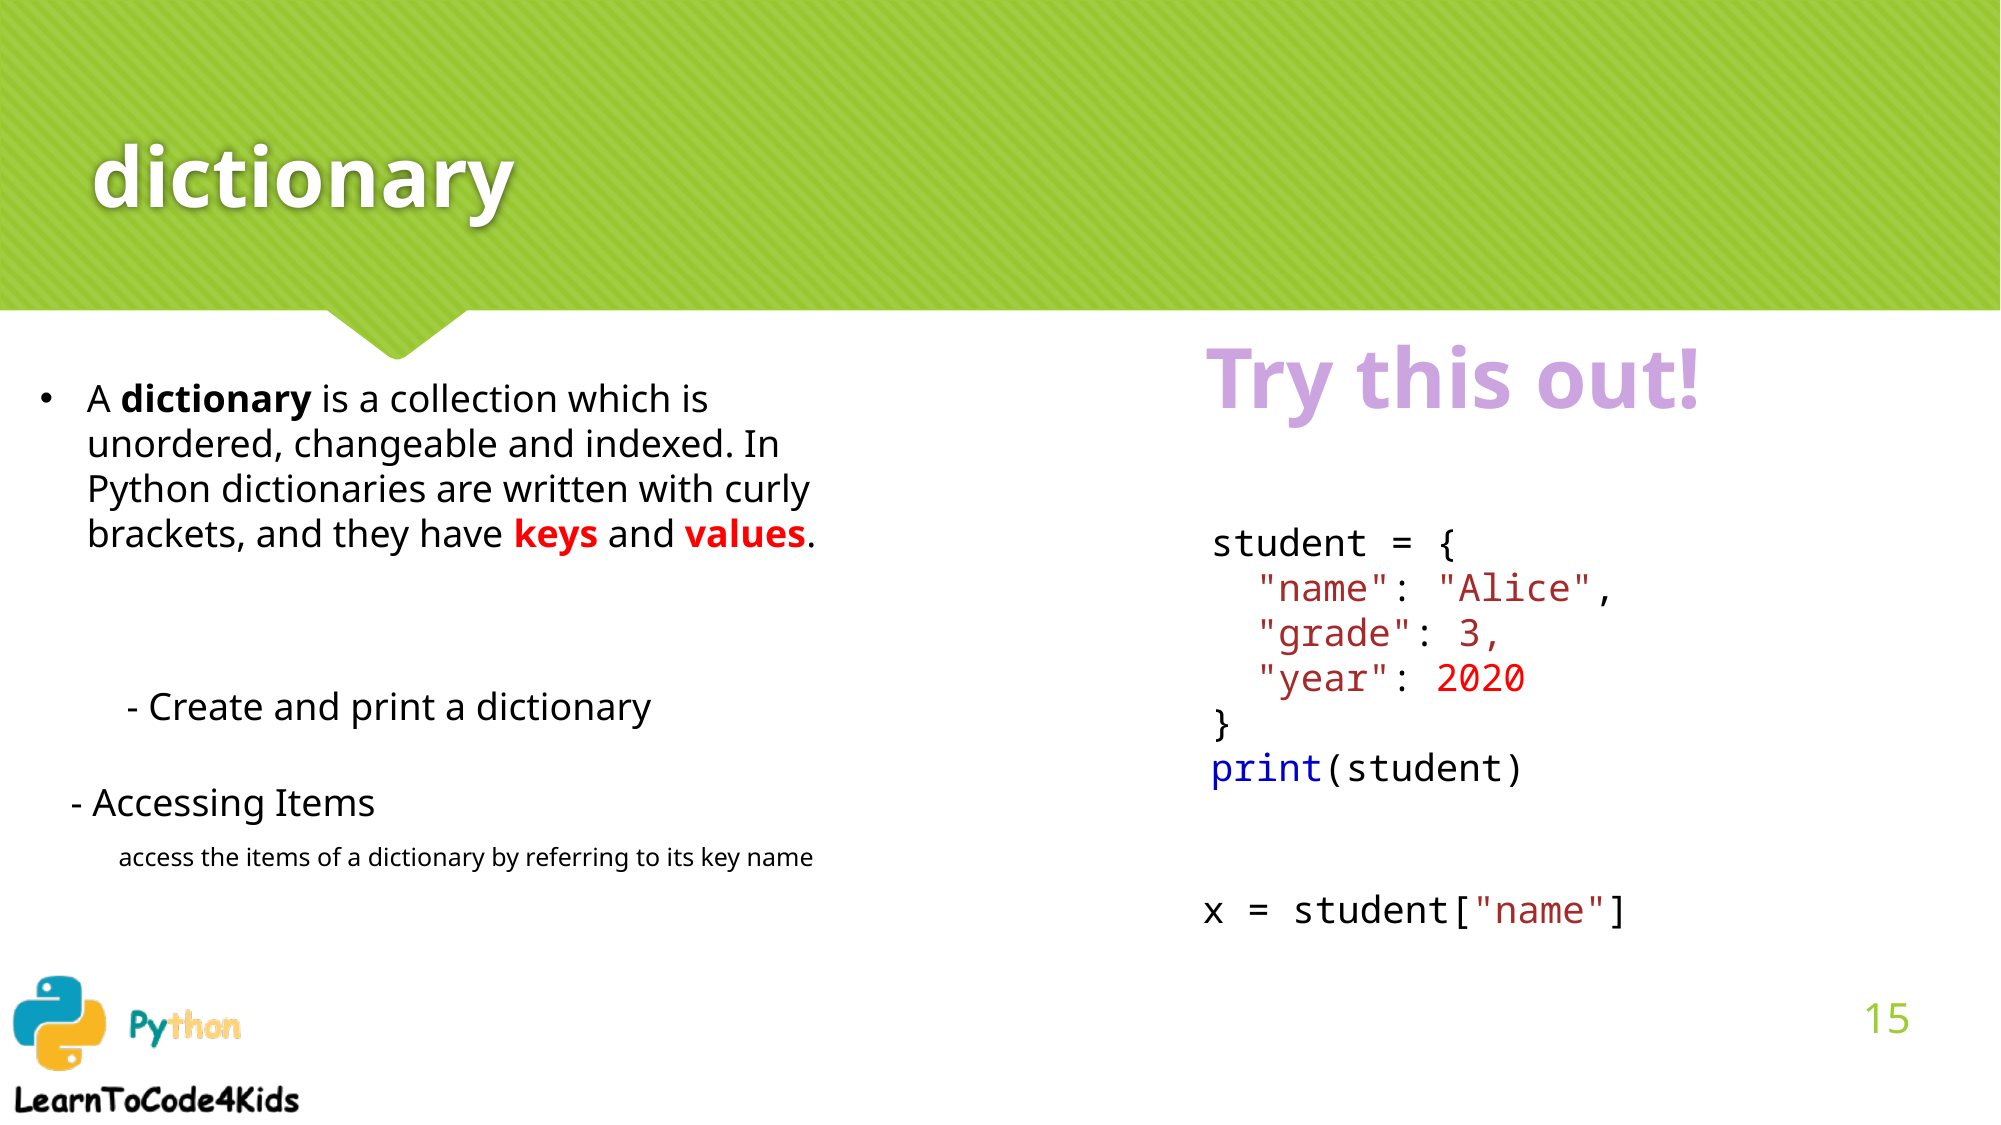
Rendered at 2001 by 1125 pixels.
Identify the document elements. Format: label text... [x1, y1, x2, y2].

title dictionary [76, 72, 1811, 232]
text_box student = { "name": "Alice", "grade": 3, "year": 2020 } print(student) [1196, 511, 1711, 797]
text_box - Create and print a dictionary [111, 675, 667, 736]
slide_number 15 [1751, 970, 1926, 1051]
text_box - Accessing Items [55, 771, 391, 832]
text_box access the items of a dictionary by referring to its key name [103, 834, 1104, 879]
text_box A dictionary is a collection which is unordered, changeable and indexed. In Python dictionaries are written with curly brackets, and they have keys and values. [25, 367, 904, 563]
text_box Try this out! [1190, 317, 1717, 433]
picture [0, 968, 314, 1125]
text_box x = student["name"] [1187, 878, 1645, 938]
